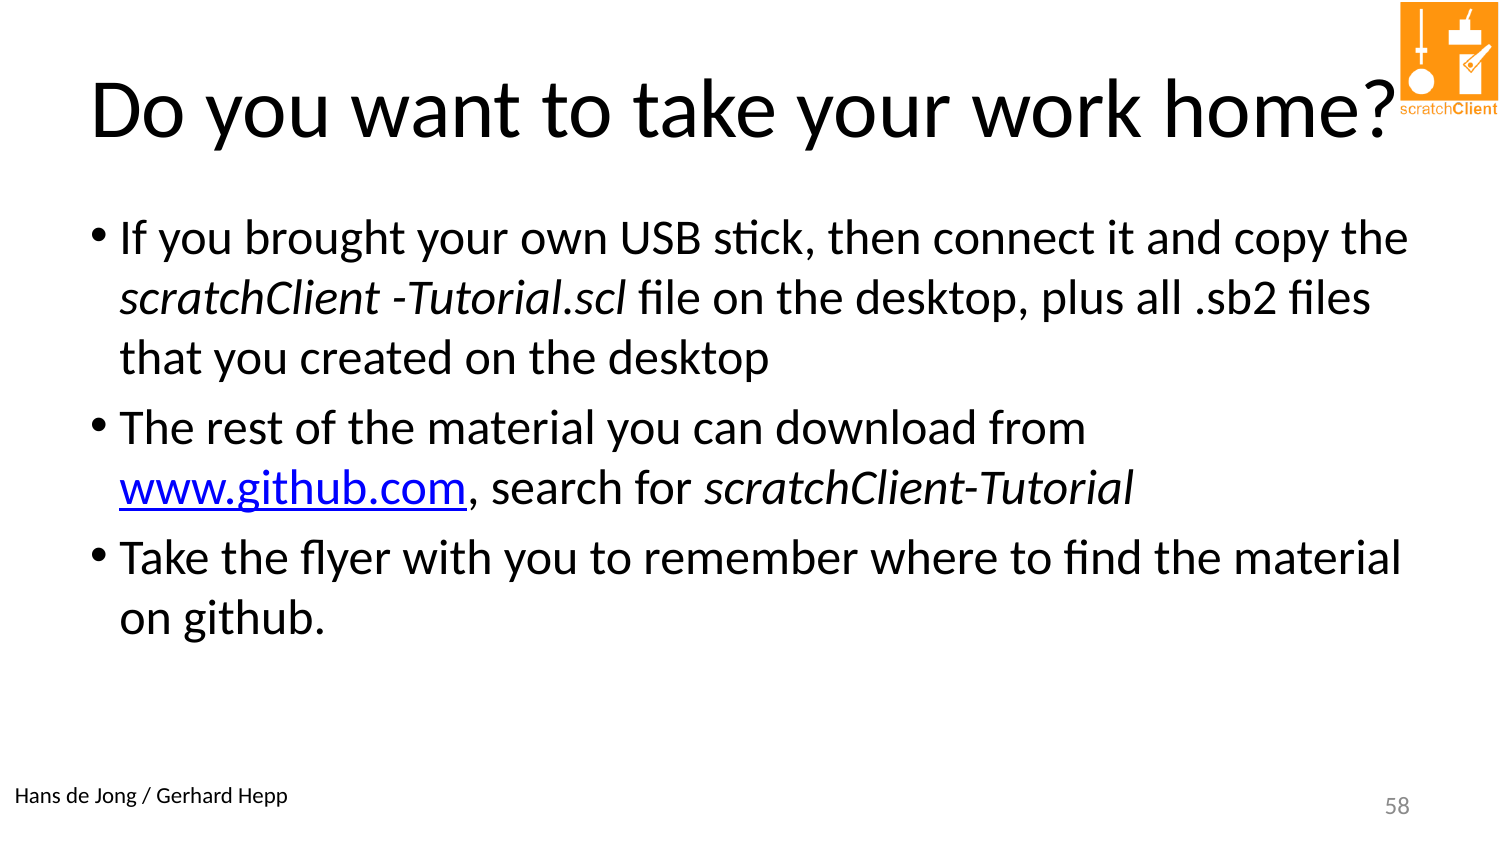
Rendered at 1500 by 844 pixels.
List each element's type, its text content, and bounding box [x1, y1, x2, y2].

title Do you want to take your work home? [75, 33, 1425, 175]
slide_number 58 [1340, 782, 1425, 827]
list If you brought your own USB stick, then connect it and copy the scratchClient -Tutorial.scl file on the desktop, plus all .sb2 files that you created on the desktop The rest of the material you can download from www.github.com, search for scratchClient-Tutorial Take the flyer with you to remember where to find the material on github. [75, 196, 1425, 754]
picture [1398, 2, 1499, 118]
